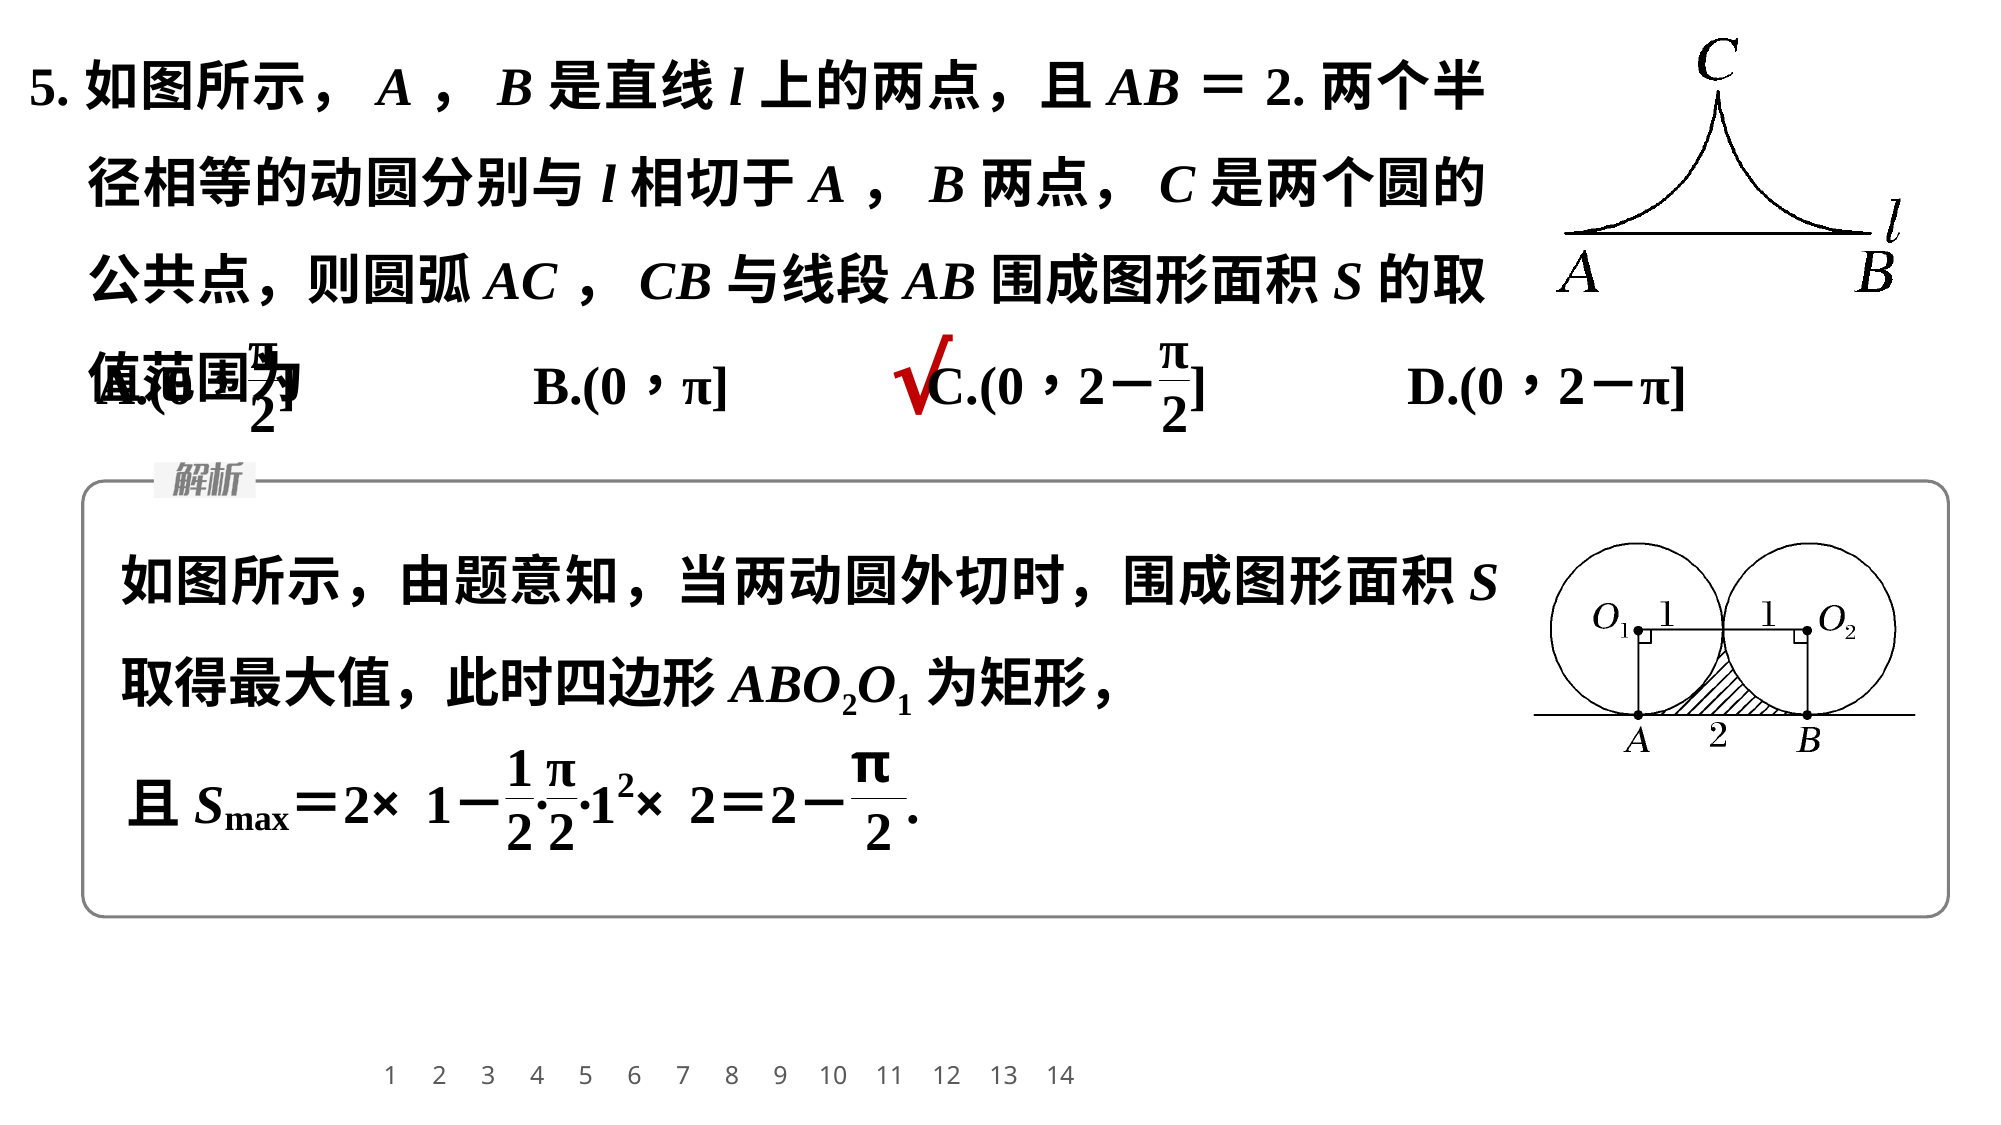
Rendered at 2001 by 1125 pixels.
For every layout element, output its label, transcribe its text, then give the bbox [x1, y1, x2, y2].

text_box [96, 316, 1980, 446]
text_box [82, 462, 1949, 917]
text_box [126, 714, 2000, 878]
picture [1524, 530, 1922, 714]
picture [1533, 29, 1919, 315]
text_box 5.如图所示，A，B是直线l上的两点，且AB＝2.两个半径相等的动圆分别与l相切于A，B两点，C是两个圆的公共点，则圆弧AC，CB与线段AB围成图形面积S的取值范围为 [14, 11, 1502, 416]
